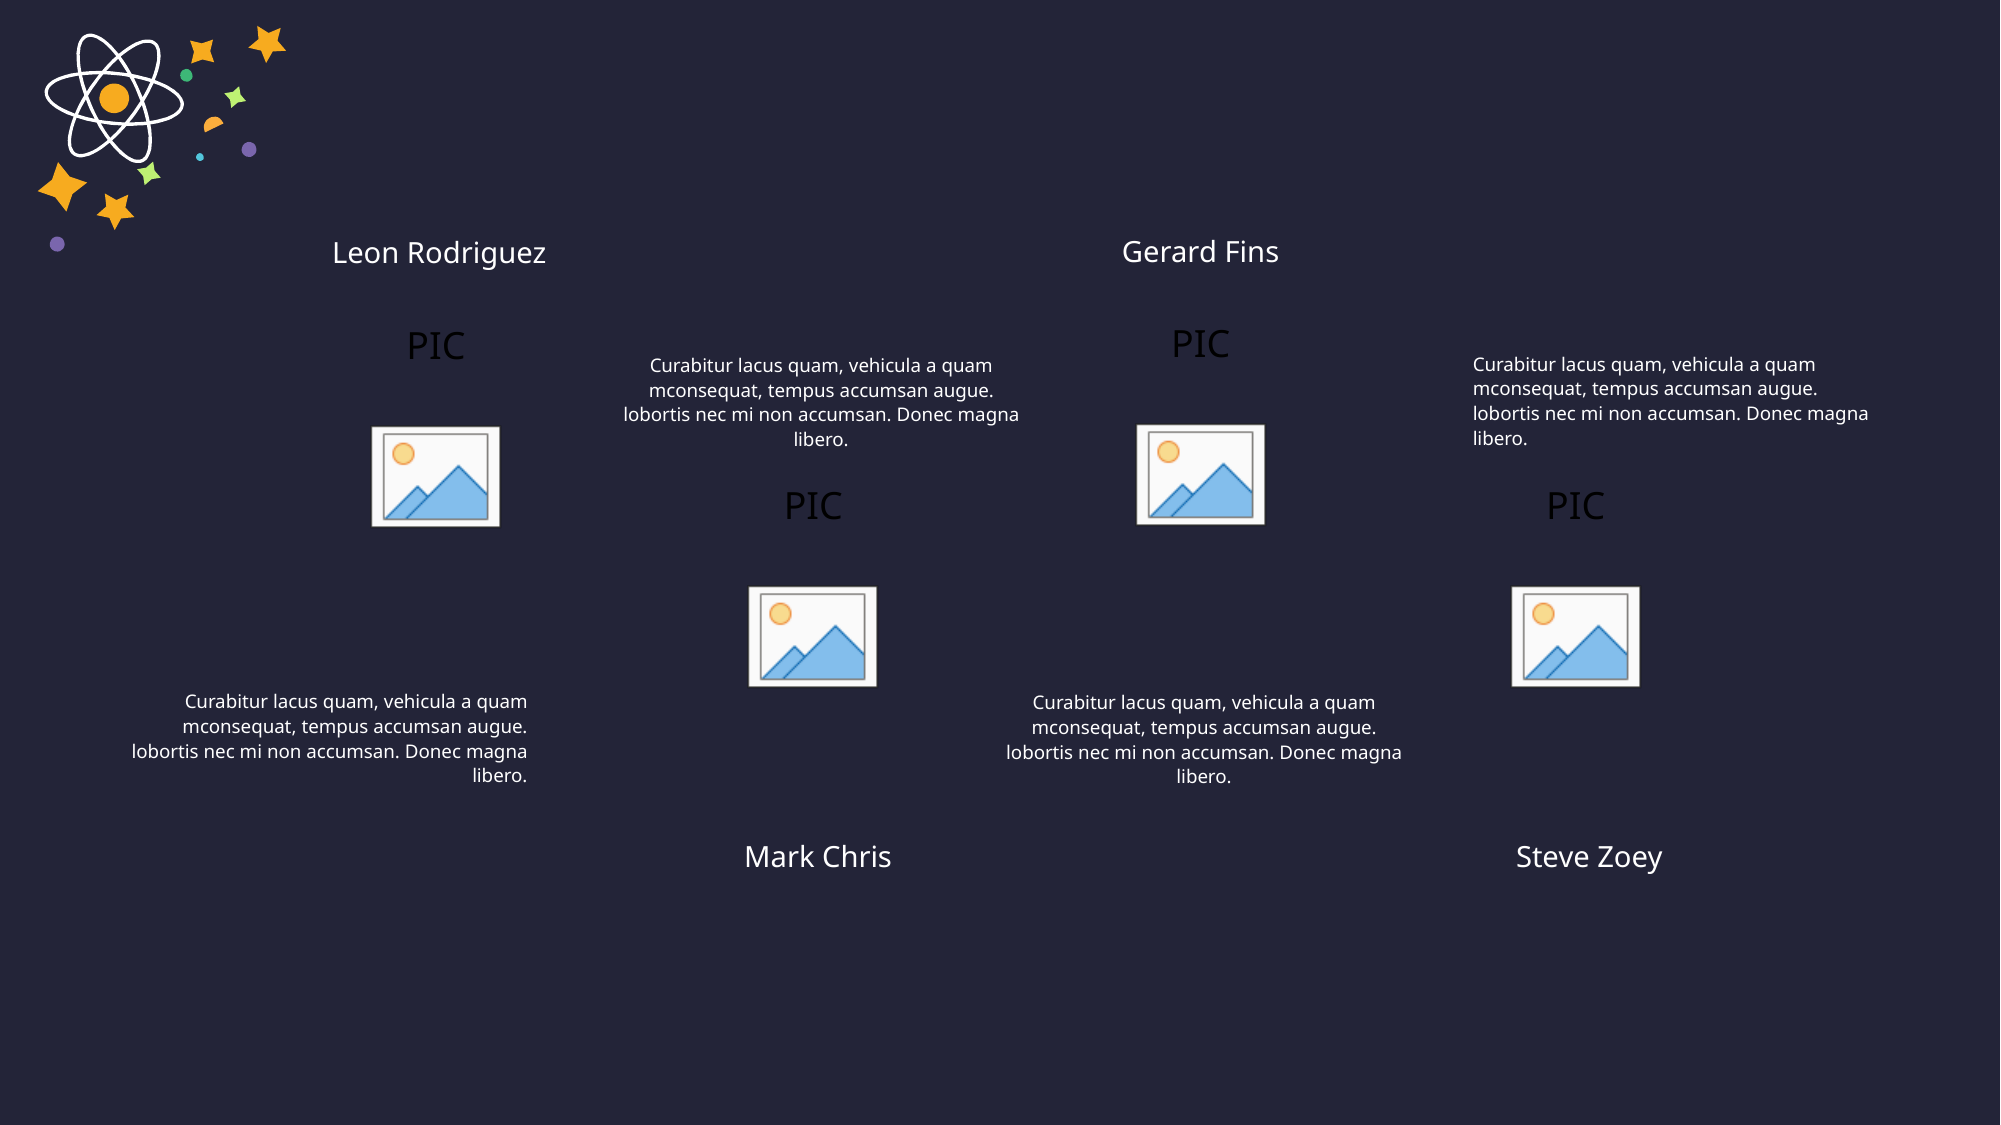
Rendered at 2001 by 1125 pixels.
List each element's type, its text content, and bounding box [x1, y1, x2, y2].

picture [1024, 312, 1377, 638]
picture [1399, 474, 1752, 800]
text_box Curabitur lacus quam, vehicula a quam mconsequat, tempus accumsan augue. lobortis nec mi non accumsan. Donec magna libero. [999, 688, 1408, 825]
text_box Curabitur lacus quam, vehicula a quam mconsequat, tempus accumsan augue. lobortis nec mi non accumsan. Donec magna libero. [1472, 350, 1881, 487]
text_box Gerard Fins [1044, 237, 1357, 271]
picture [260, 314, 612, 640]
text_box Curabitur lacus quam, vehicula a quam mconsequat, tempus accumsan augue. lobortis nec mi non accumsan. Donec magna libero. [119, 687, 528, 824]
text_box Curabitur lacus quam, vehicula a quam mconsequat, tempus accumsan augue. lobortis nec mi non accumsan. Donec magna libero. [617, 351, 1024, 488]
text_box Leon Rodriguez [283, 238, 596, 271]
picture [637, 474, 990, 800]
text_box Steve Zoey [1433, 842, 1746, 875]
text_box Mark Chris [662, 842, 974, 875]
